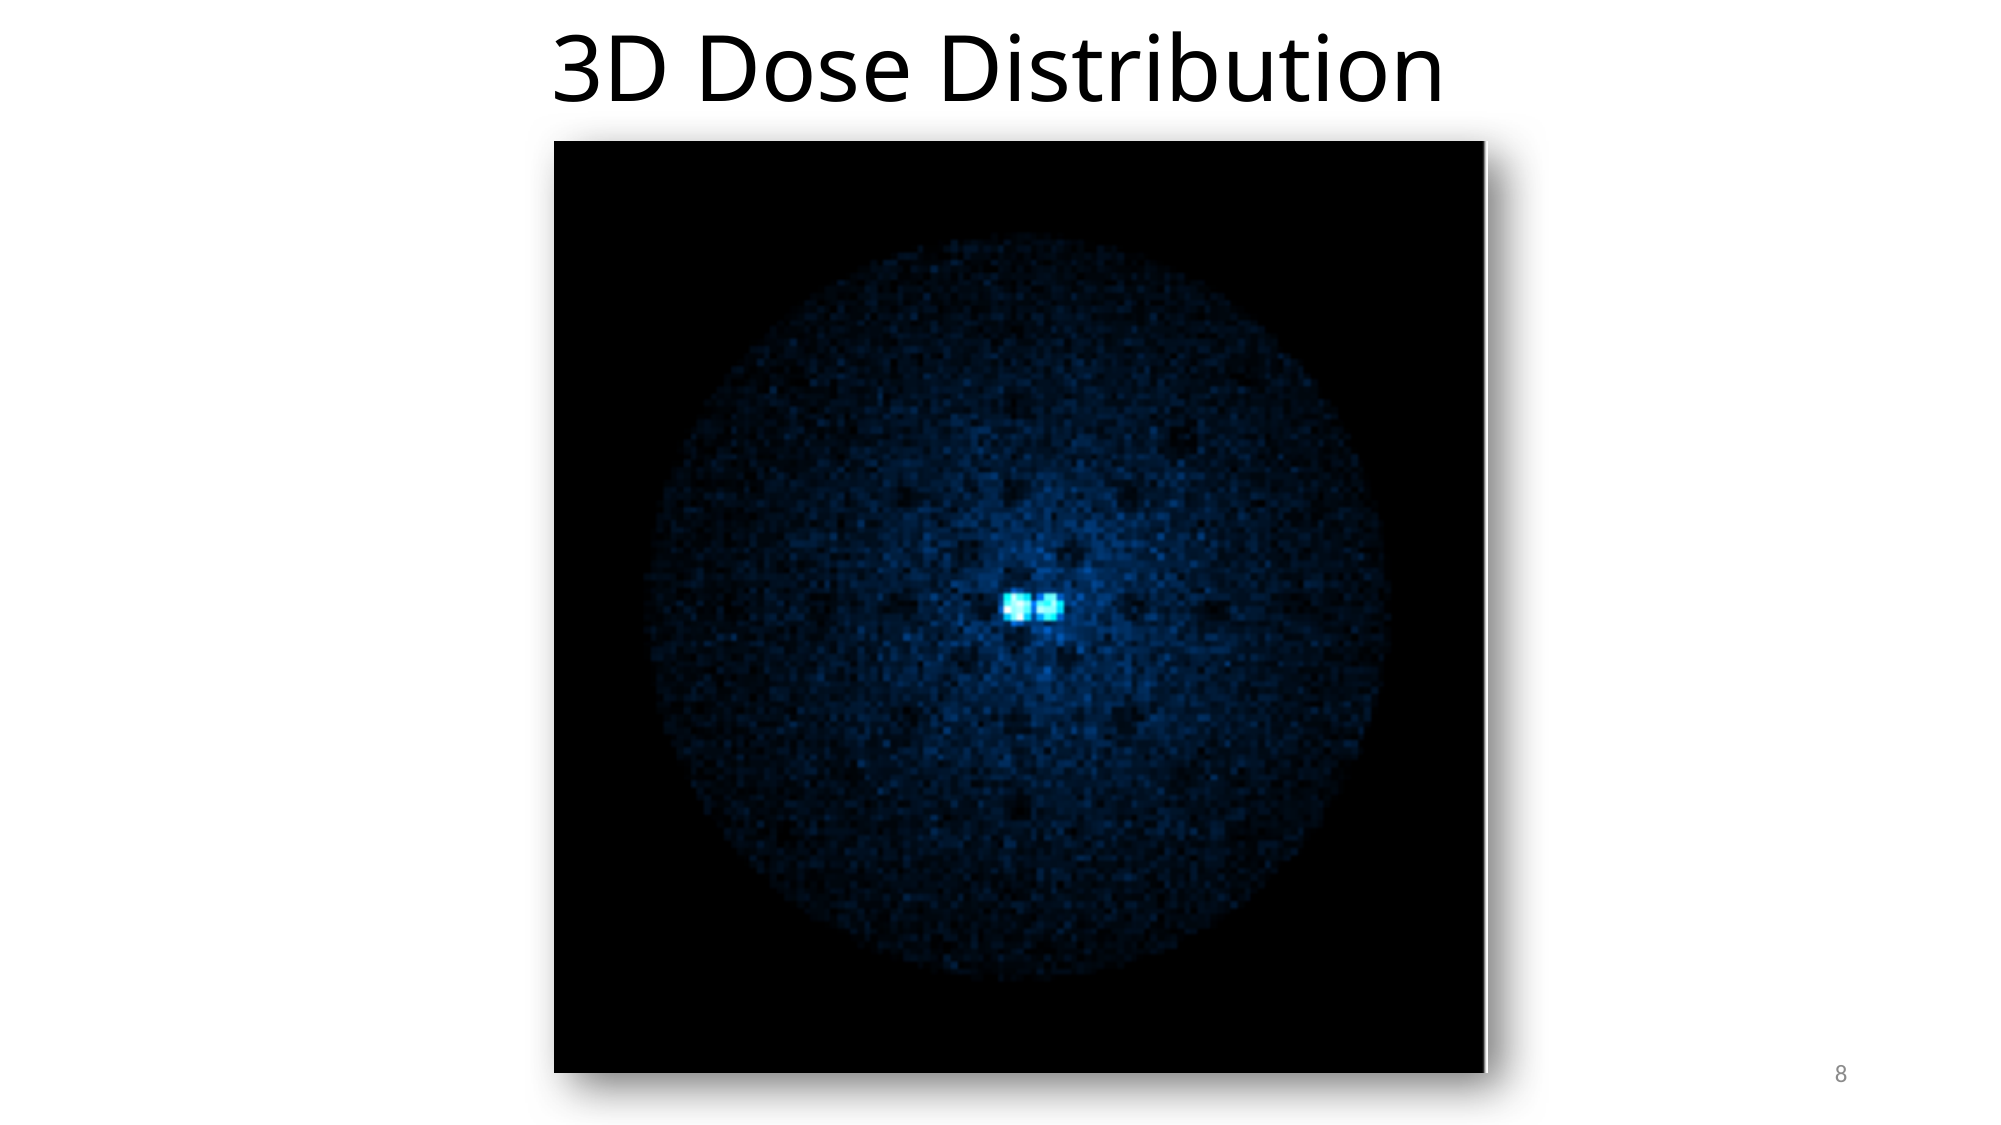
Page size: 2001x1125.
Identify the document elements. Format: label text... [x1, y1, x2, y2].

text_box 3D Dose Distribution [249, 14, 1750, 641]
picture [554, 141, 1488, 1073]
slide_number 8 [1520, 1042, 1863, 1103]
